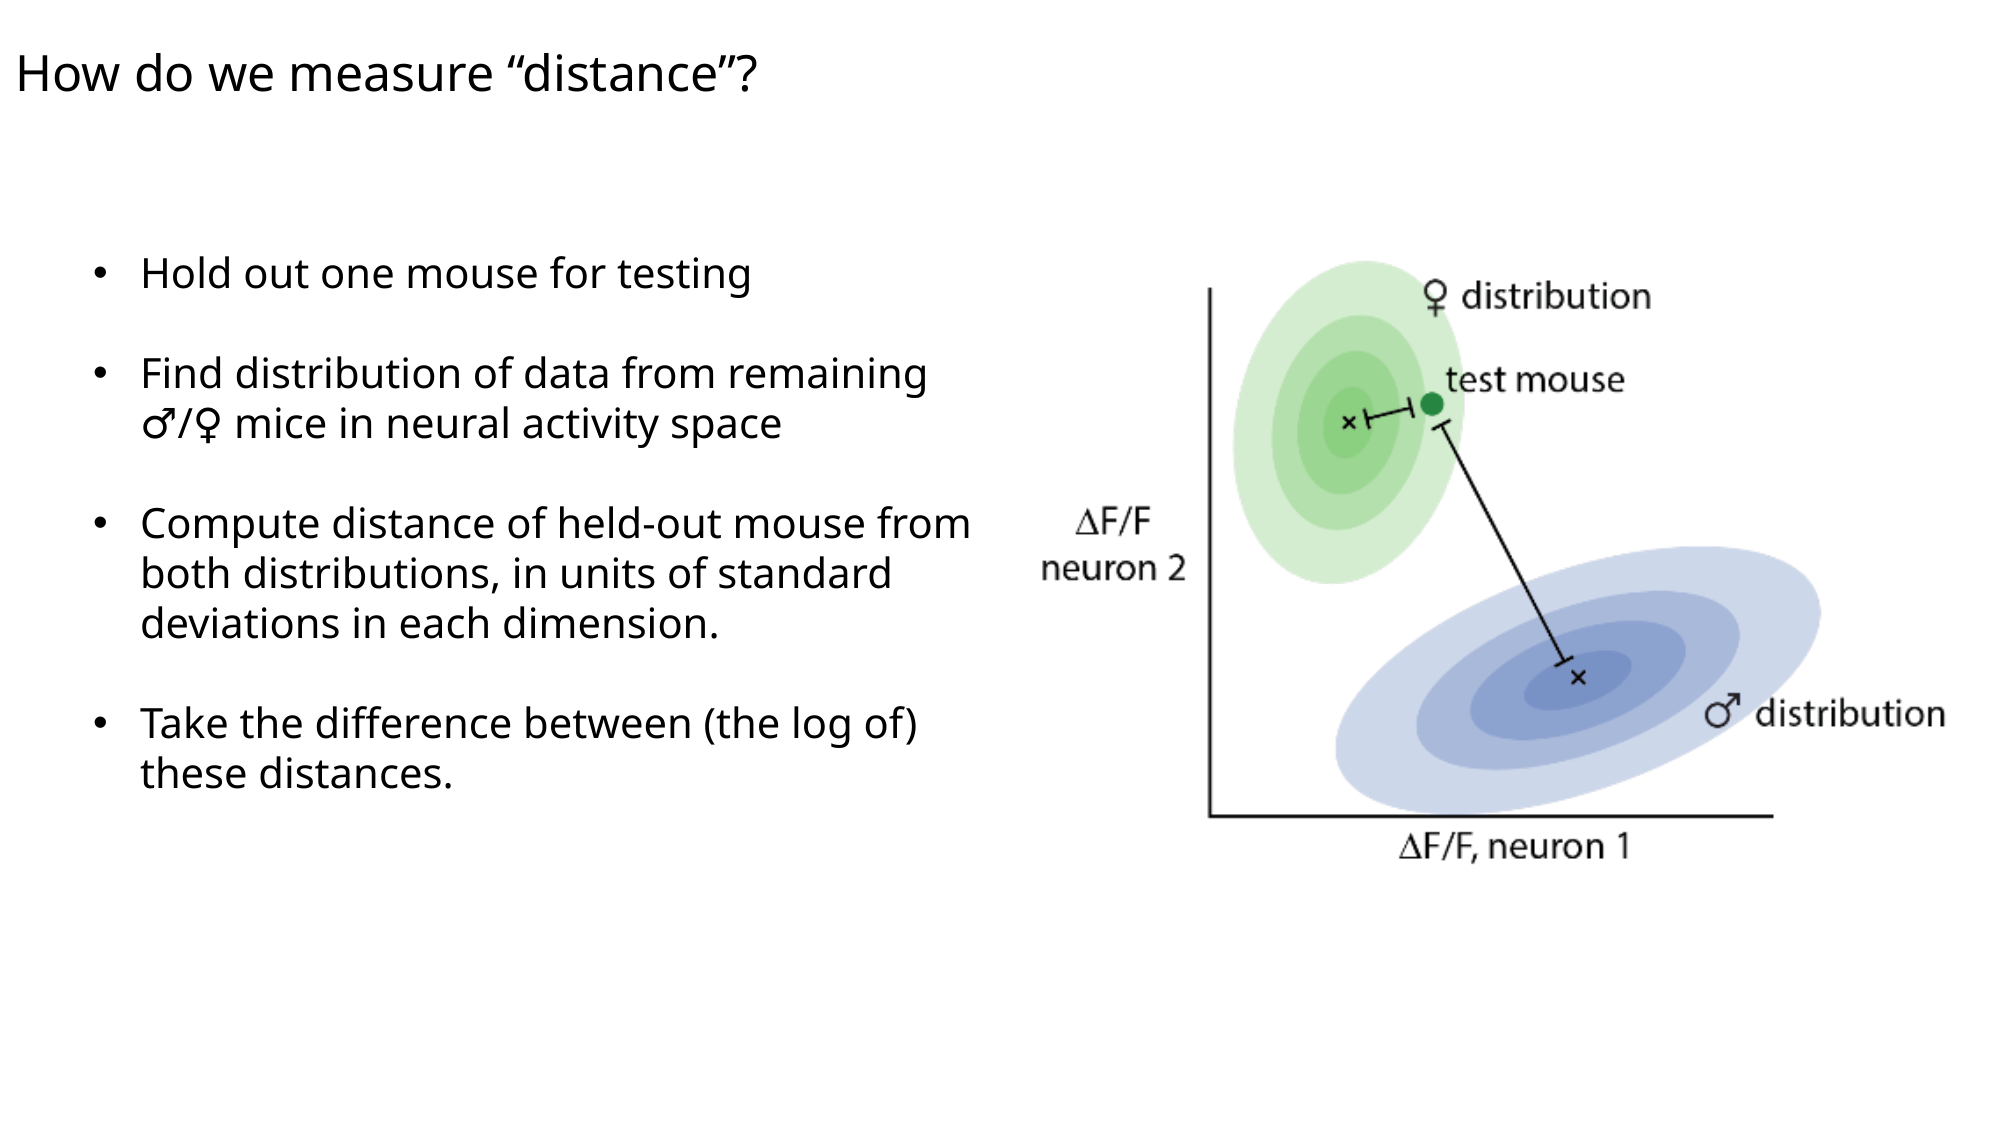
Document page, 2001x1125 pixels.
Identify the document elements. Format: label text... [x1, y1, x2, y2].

text_box How do we measure “distance”? [0, 34, 774, 110]
picture [1020, 251, 1969, 873]
text_box Hold out one mouse for testing Find distribution of data from remaining ♂/♀ mice in neural activity space Compute distance of held-out mouse from both distributions, in units of standard deviations in each dimension. Take the difference between (the log of) these distances. [78, 239, 1014, 855]
